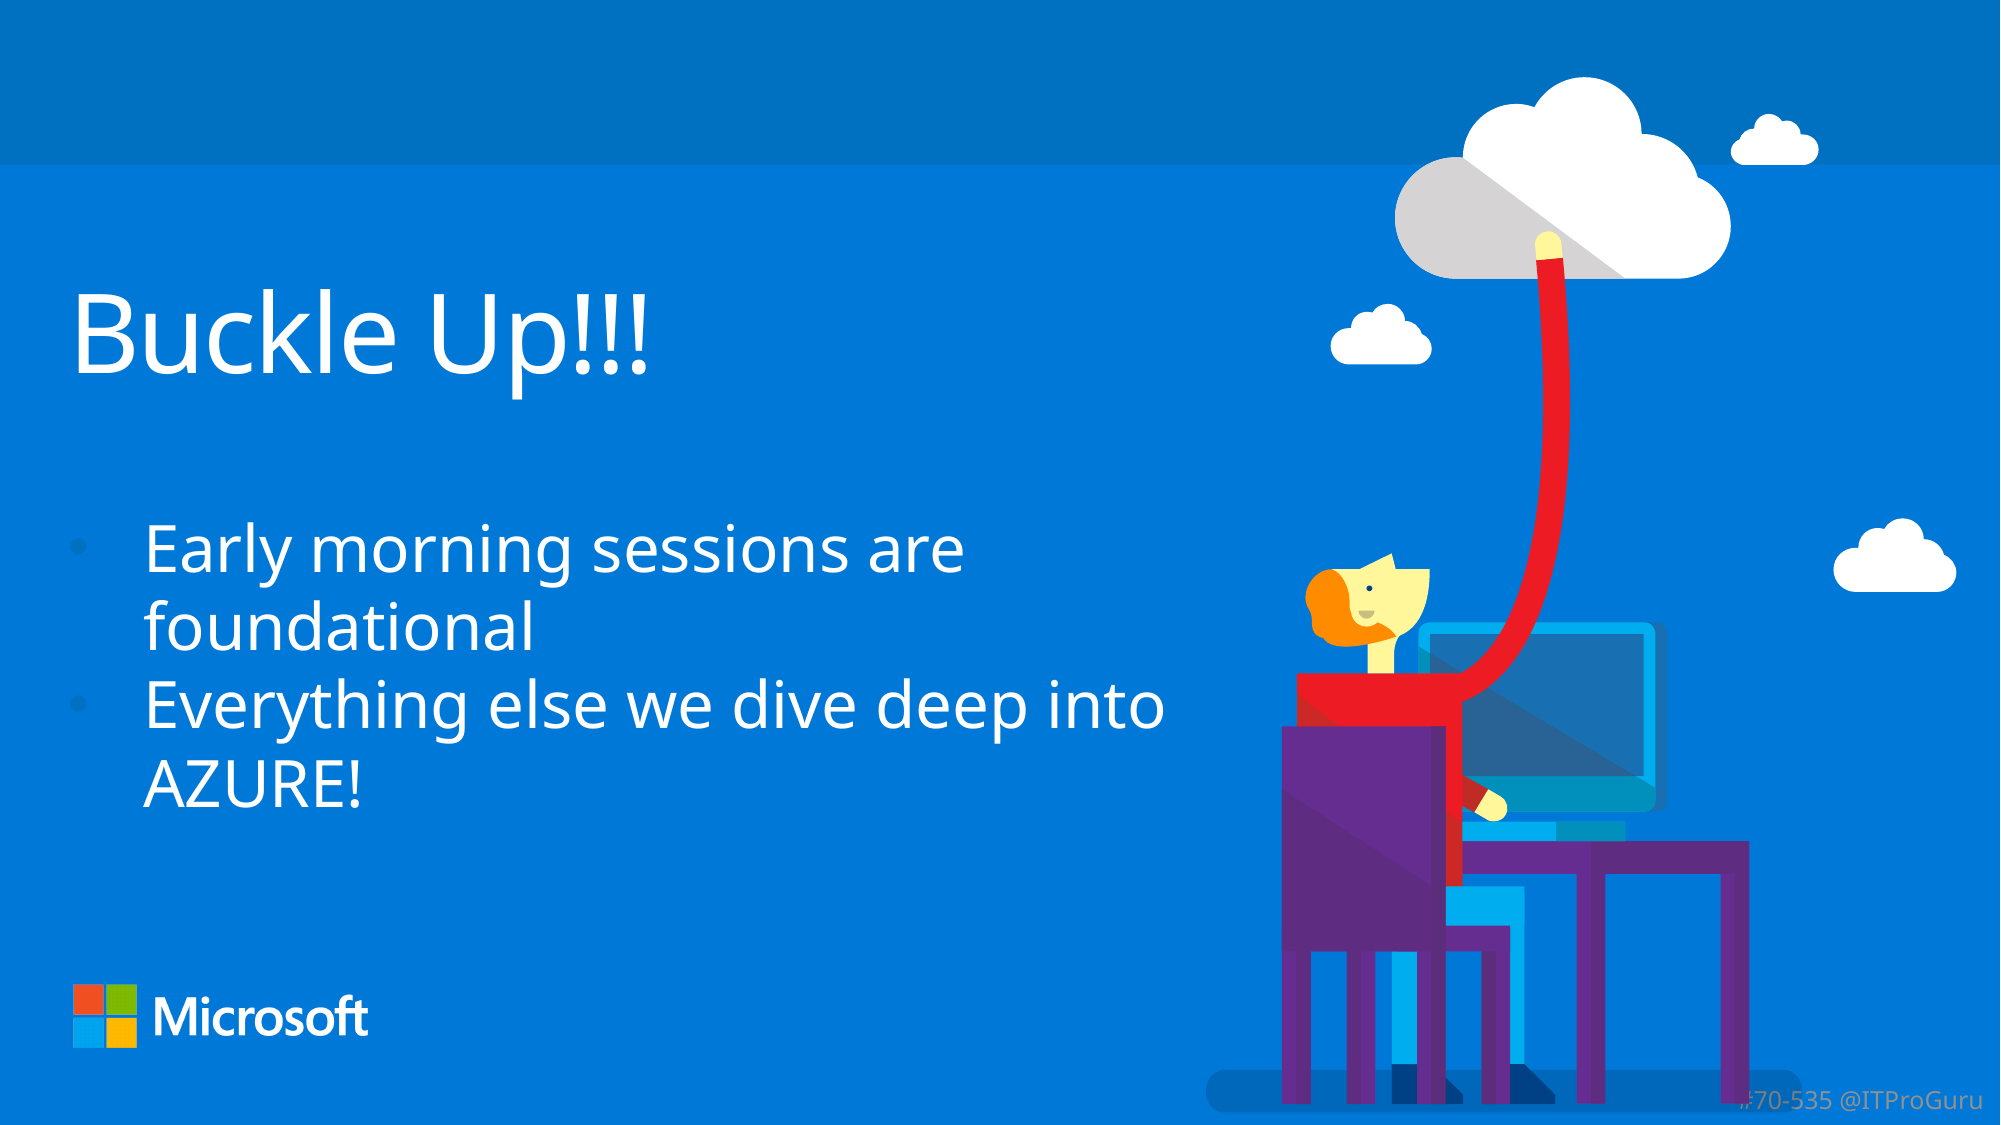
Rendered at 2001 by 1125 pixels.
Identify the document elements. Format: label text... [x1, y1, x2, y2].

picture [73, 984, 368, 1048]
title Buckle Up!!! [43, 268, 1221, 488]
list Early morning sessions are foundational Everything else we dive deep into AZURE! [43, 488, 1221, 931]
